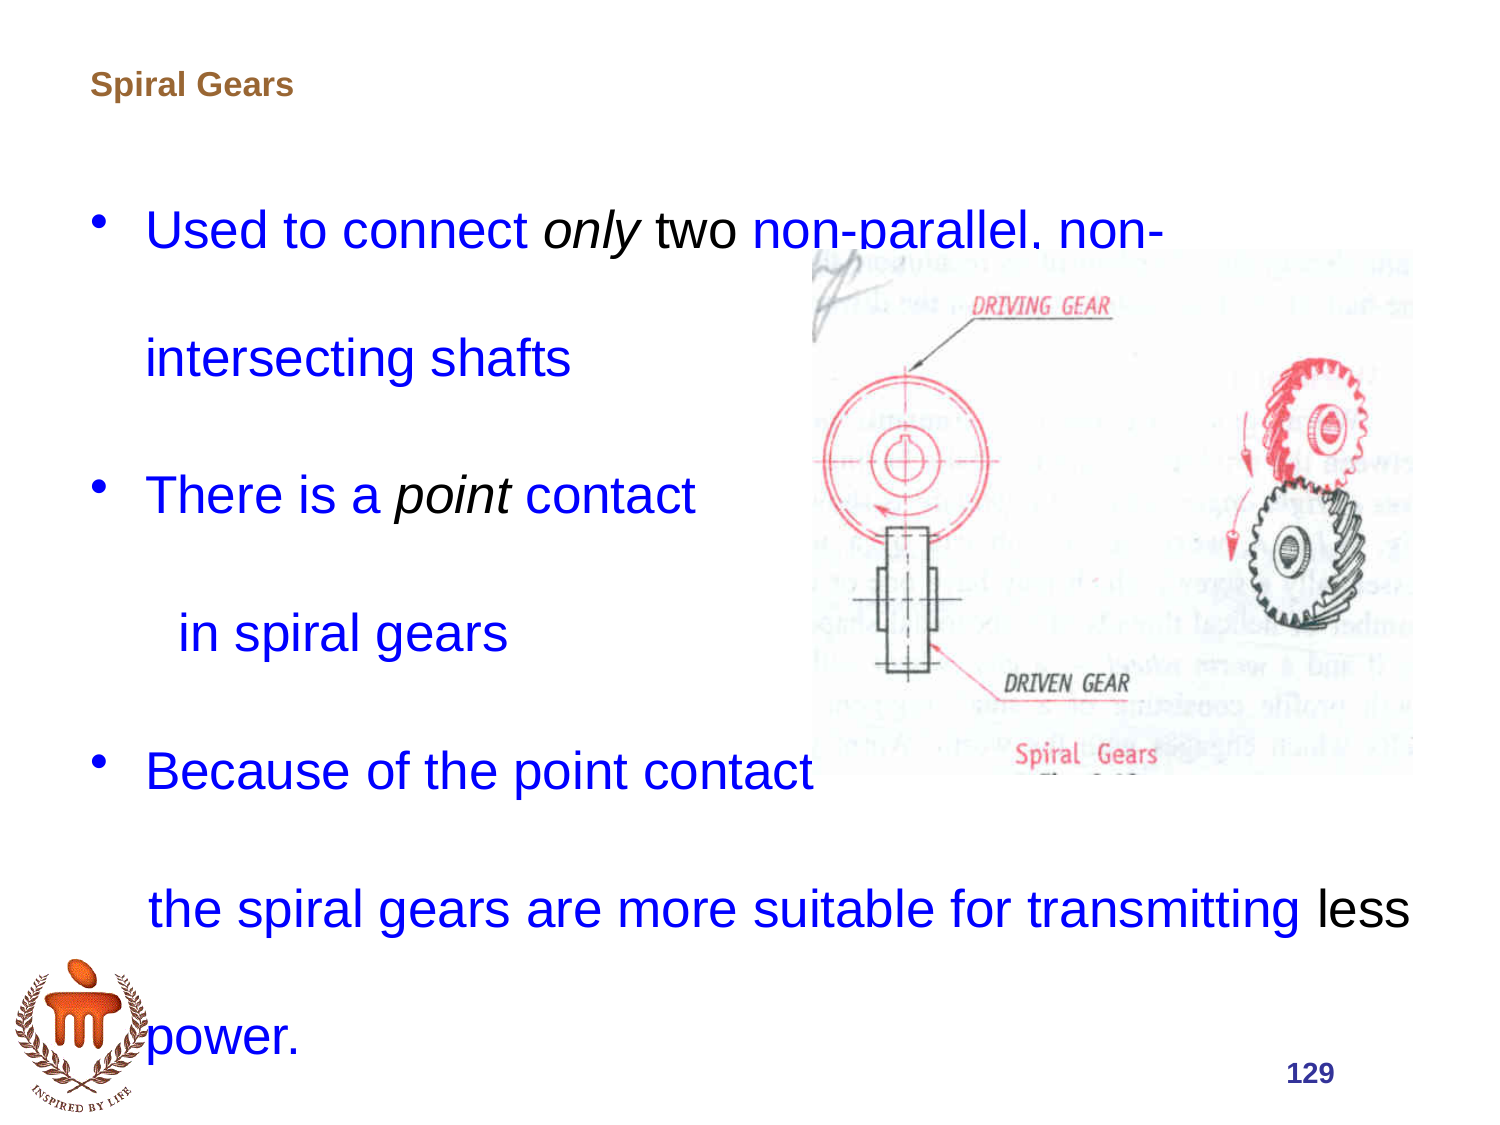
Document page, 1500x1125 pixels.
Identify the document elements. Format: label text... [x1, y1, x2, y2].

title Spiral Gears [75, 45, 1425, 113]
list Used to connect only two non-parallel, non-intersecting shafts There is a point contact in spiral gears Because of the point contact the spiral gears are more suitable for transmitting less power. [75, 125, 1438, 1075]
picture [0, 952, 157, 1118]
picture [812, 249, 1413, 776]
slide_number 129 [999, 1046, 1351, 1125]
